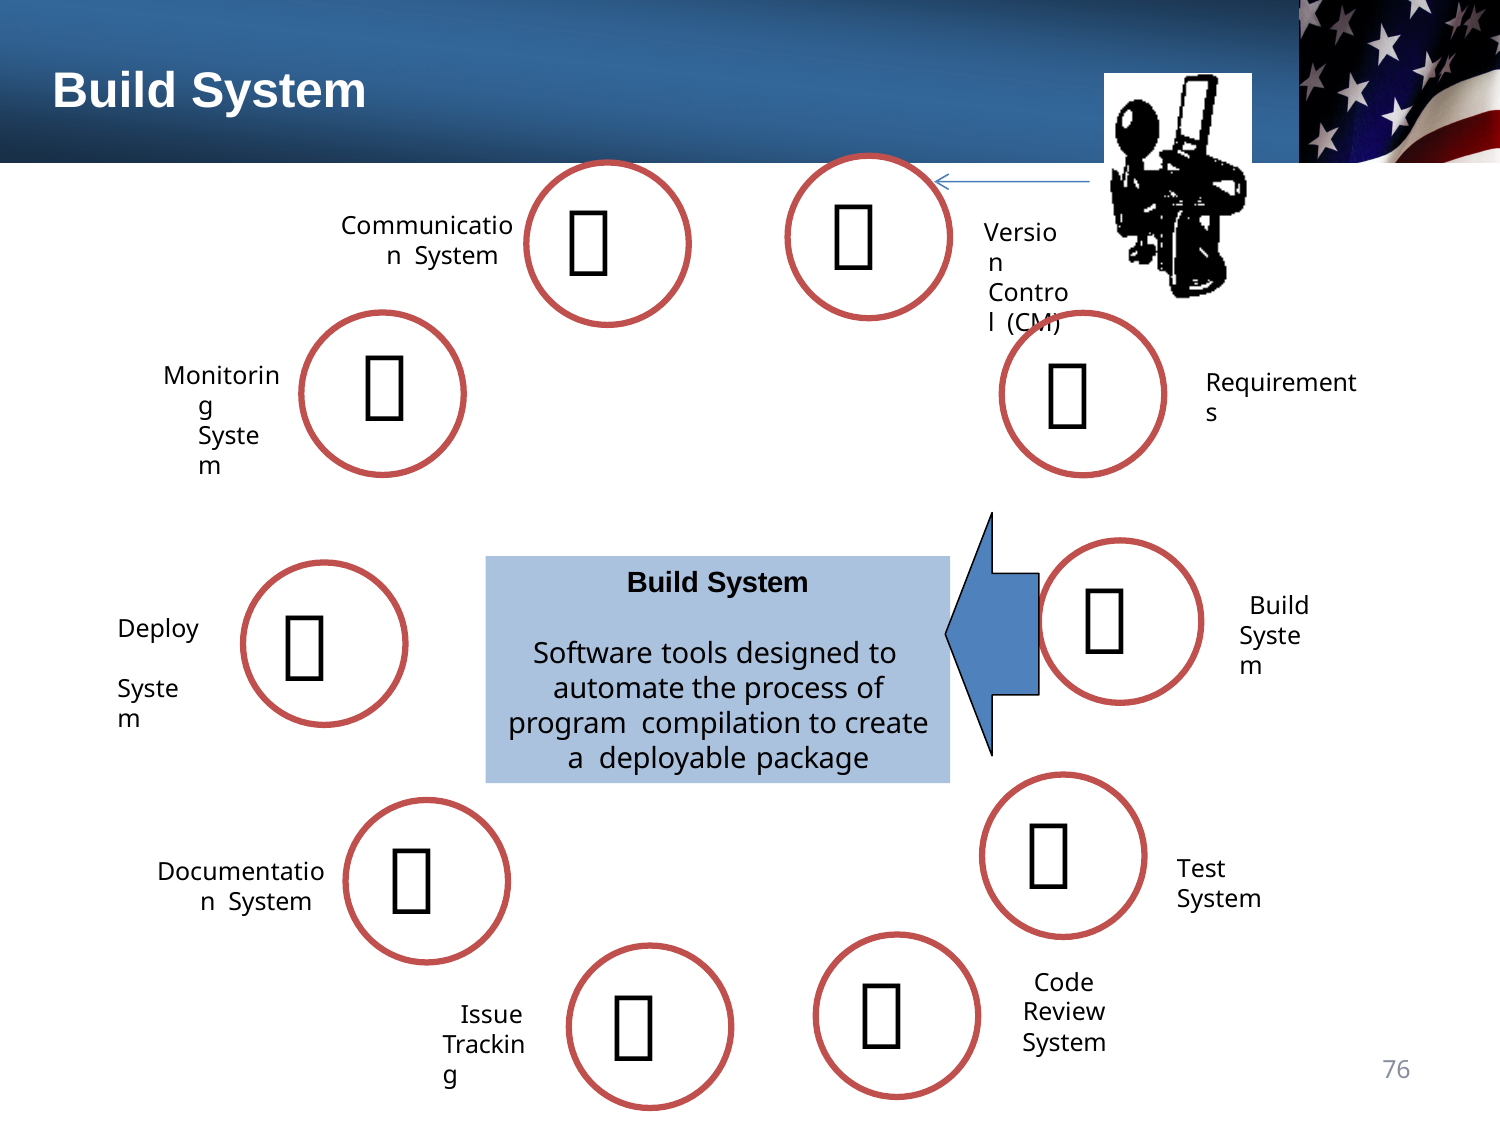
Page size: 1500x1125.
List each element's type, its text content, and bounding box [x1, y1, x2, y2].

text_box Build System [1237, 587, 1325, 680]
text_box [933, 73, 1253, 301]
text_box Version Control (CM) [982, 309, 1072, 337]
text_box [301, 312, 464, 475]
text_box Communication System [338, 207, 517, 270]
text_box Deploy System [115, 610, 203, 733]
title  [579, 176, 921, 367]
text_box  [275, 587, 372, 700]
text_box System [1020, 1026, 1108, 1057]
text_box  [559, 182, 579, 295]
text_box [784, 152, 954, 322]
text_box Build System Software tools designed to automate the process of program compilation to create a deployable package [485, 555, 951, 775]
text_box  [1075, 561, 1172, 674]
text_box  [604, 986, 700, 1081]
text_box  Issue [382, 821, 523, 1029]
text_box Test System [1174, 850, 1316, 913]
text_box Monitoring System [161, 357, 284, 480]
text_box [982, 774, 1145, 924]
text_box [485, 775, 951, 784]
text_box  Code Review [1019, 795, 1115, 1026]
picture [0, 0, 1500, 163]
text_box Requirements [1203, 364, 1364, 427]
text_box [1001, 312, 1165, 476]
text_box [944, 511, 1040, 757]
text_box [815, 934, 979, 1098]
text_box [1046, 540, 1202, 703]
text_box  [852, 955, 949, 1068]
slide_number 76 [1376, 1049, 1417, 1125]
text_box Tracking [440, 1028, 541, 1089]
text_box  [355, 328, 408, 441]
text_box Build System [49, 55, 370, 118]
text_box [243, 562, 406, 725]
text_box [568, 945, 732, 1108]
text_box [345, 799, 482, 949]
text_box [526, 162, 653, 320]
text_box  [1038, 335, 1135, 448]
text_box Documentation System [155, 853, 328, 916]
